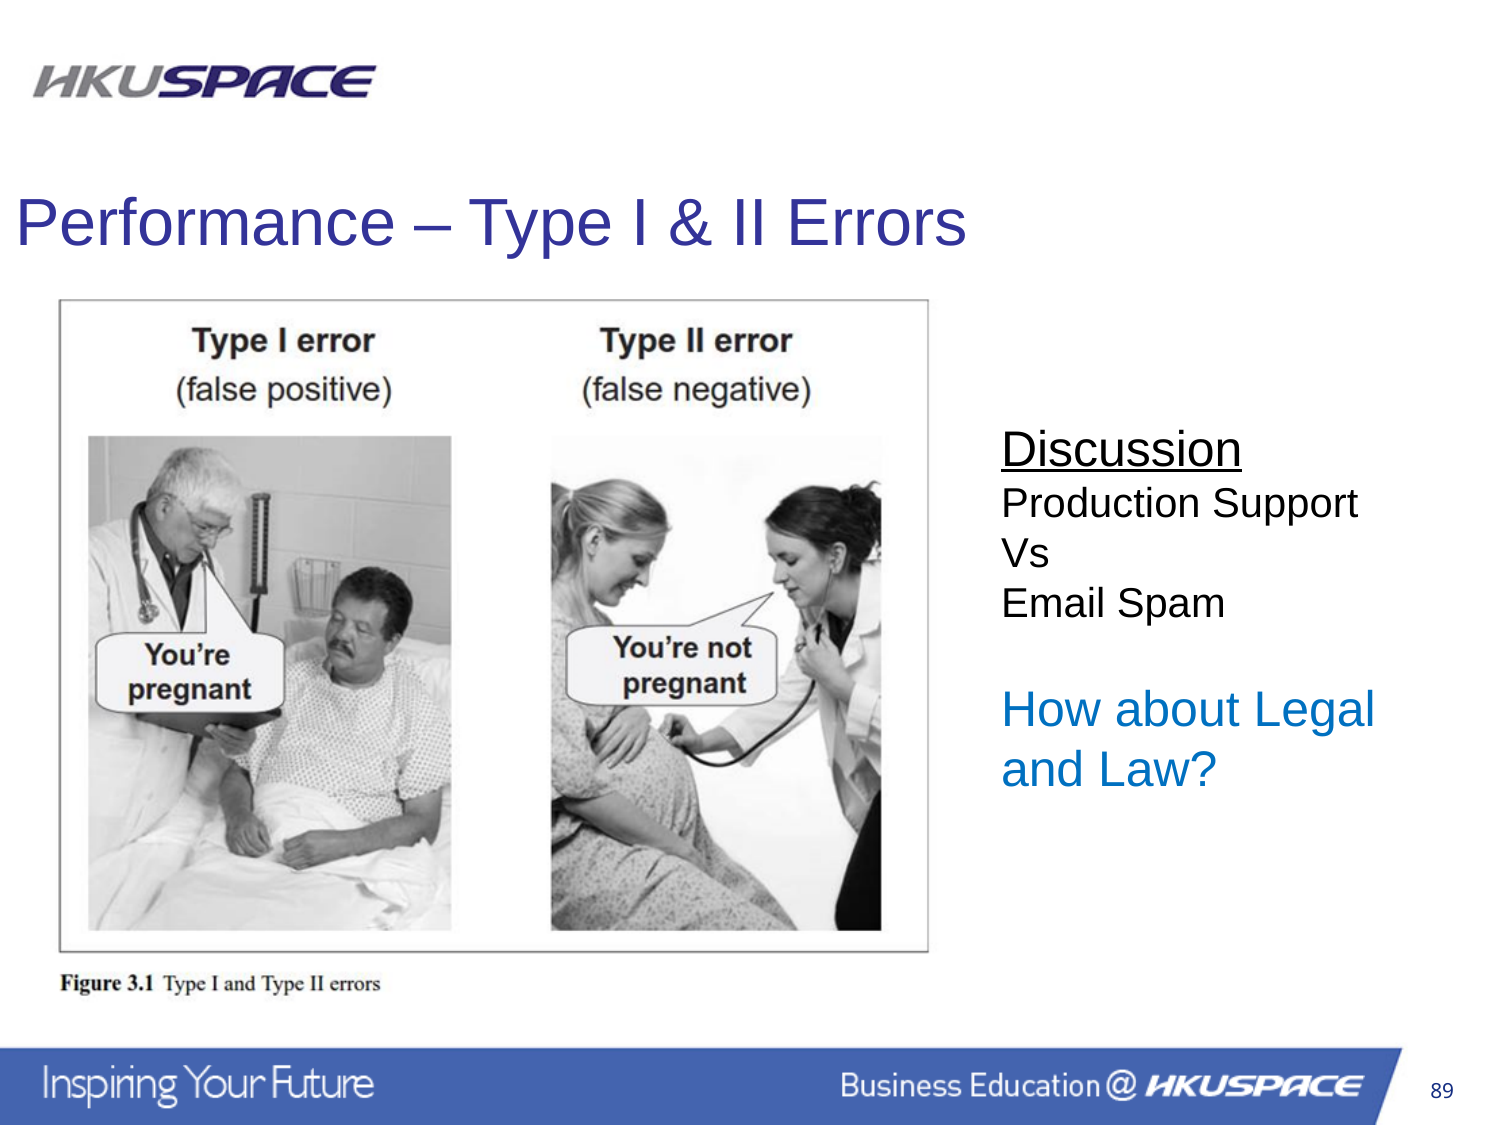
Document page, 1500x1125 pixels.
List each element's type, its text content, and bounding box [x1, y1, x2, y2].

picture [0, 0, 1500, 1125]
title Performance – Type I & II Errors [0, 101, 1325, 266]
text_box Discussion Production Support Vs Email Spam How about Legal and Law? [986, 408, 1412, 804]
slide_number 89 [1415, 1070, 1499, 1125]
